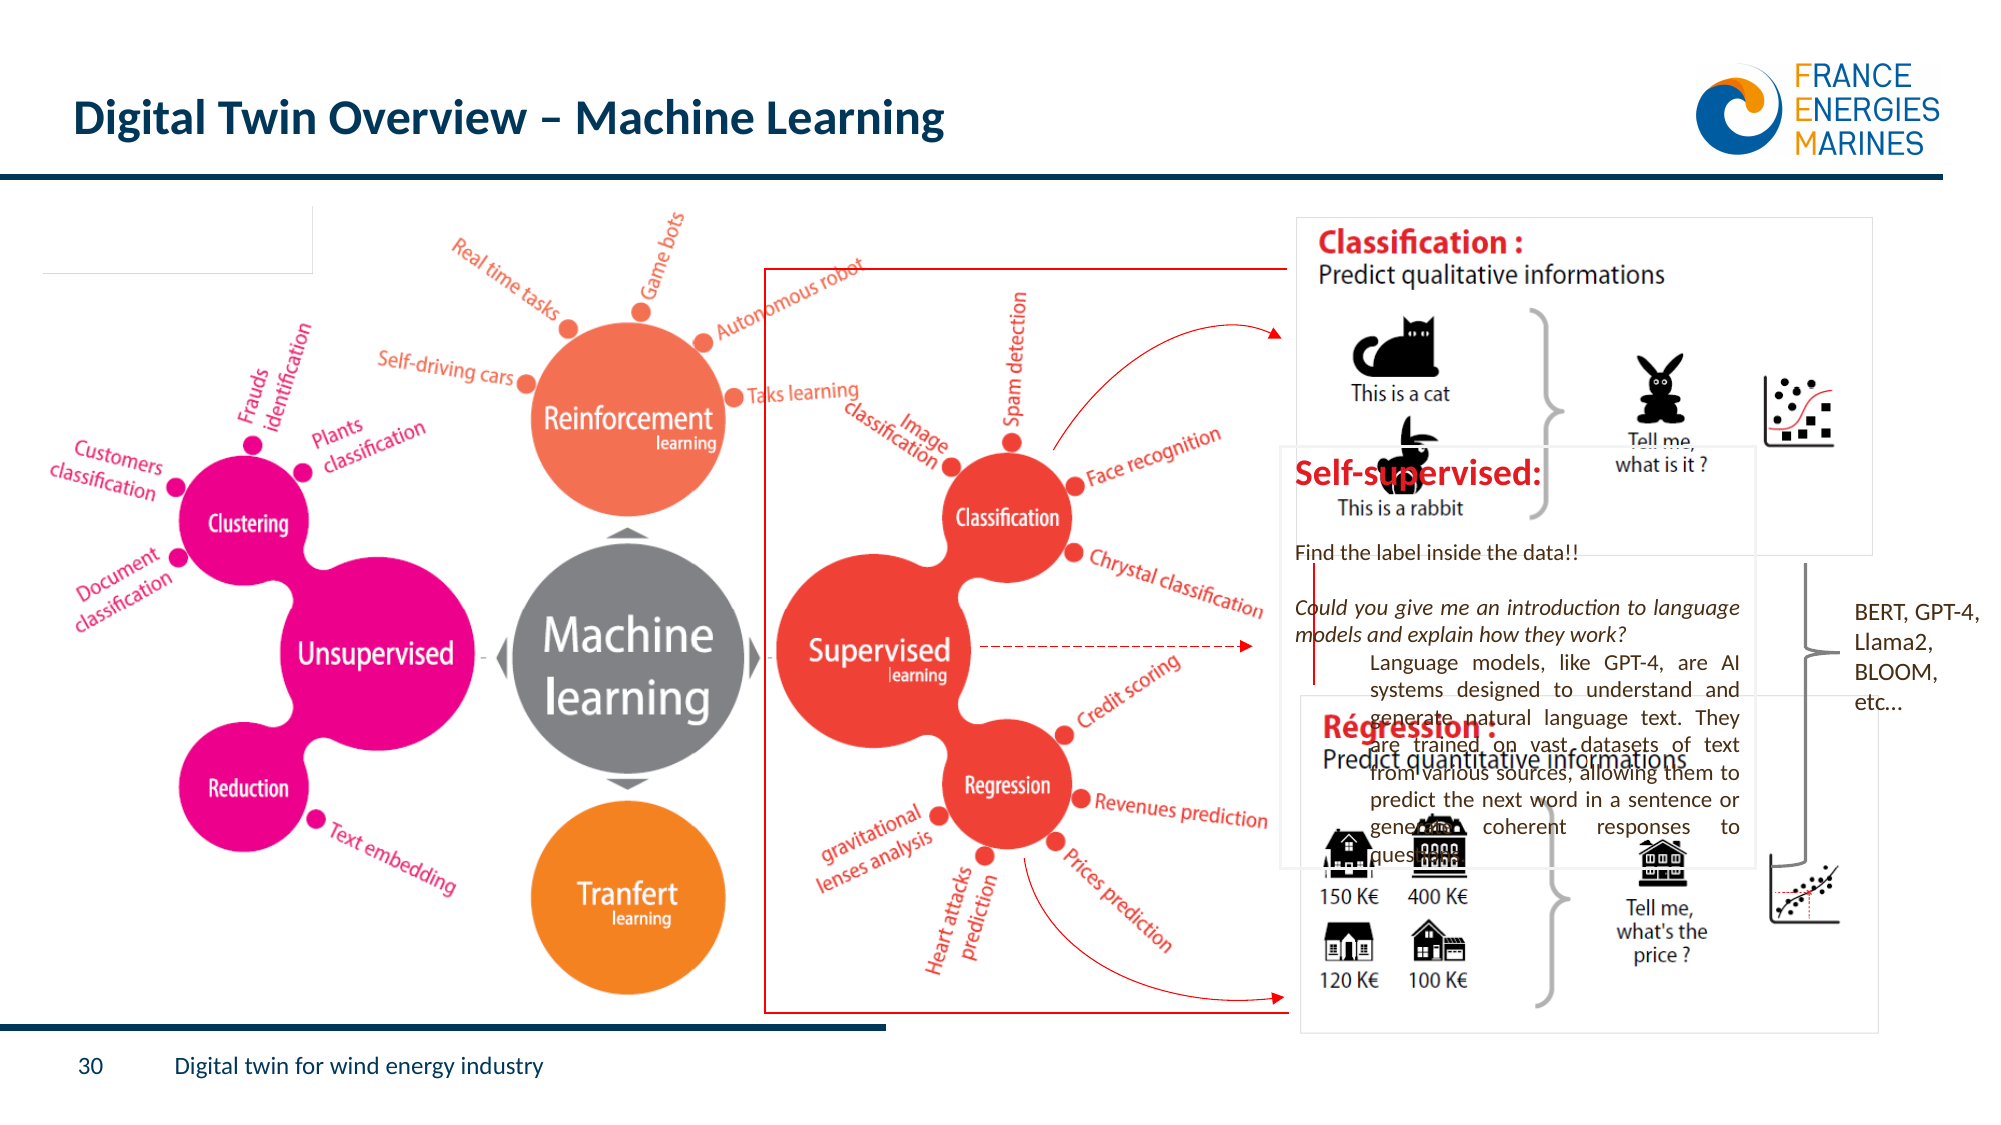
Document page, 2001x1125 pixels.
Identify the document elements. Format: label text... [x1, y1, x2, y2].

title Digital Twin Overview – Machine Learning [58, 60, 1649, 177]
picture [1696, 63, 1943, 155]
text_box Self-supervised: Find the label inside the data!! Could you give me an introduction to language models and explain how they work? Language models, like GPT-4, are AI systems designed to understand and generate natural language text. They are trained on vast datasets of text from various sources, allowing them to predict the next word in a sentence or generate coherent responses to questions. [1340, 563, 1757, 685]
text_box [1771, 563, 1839, 685]
text_box BERT, GPT-4, Llama2, BLOOM, etc… [1839, 588, 2000, 723]
slide_number 30 [63, 1042, 142, 1103]
picture [43, 206, 1887, 1052]
footer Digital twin for wind energy industry [159, 1042, 878, 1103]
